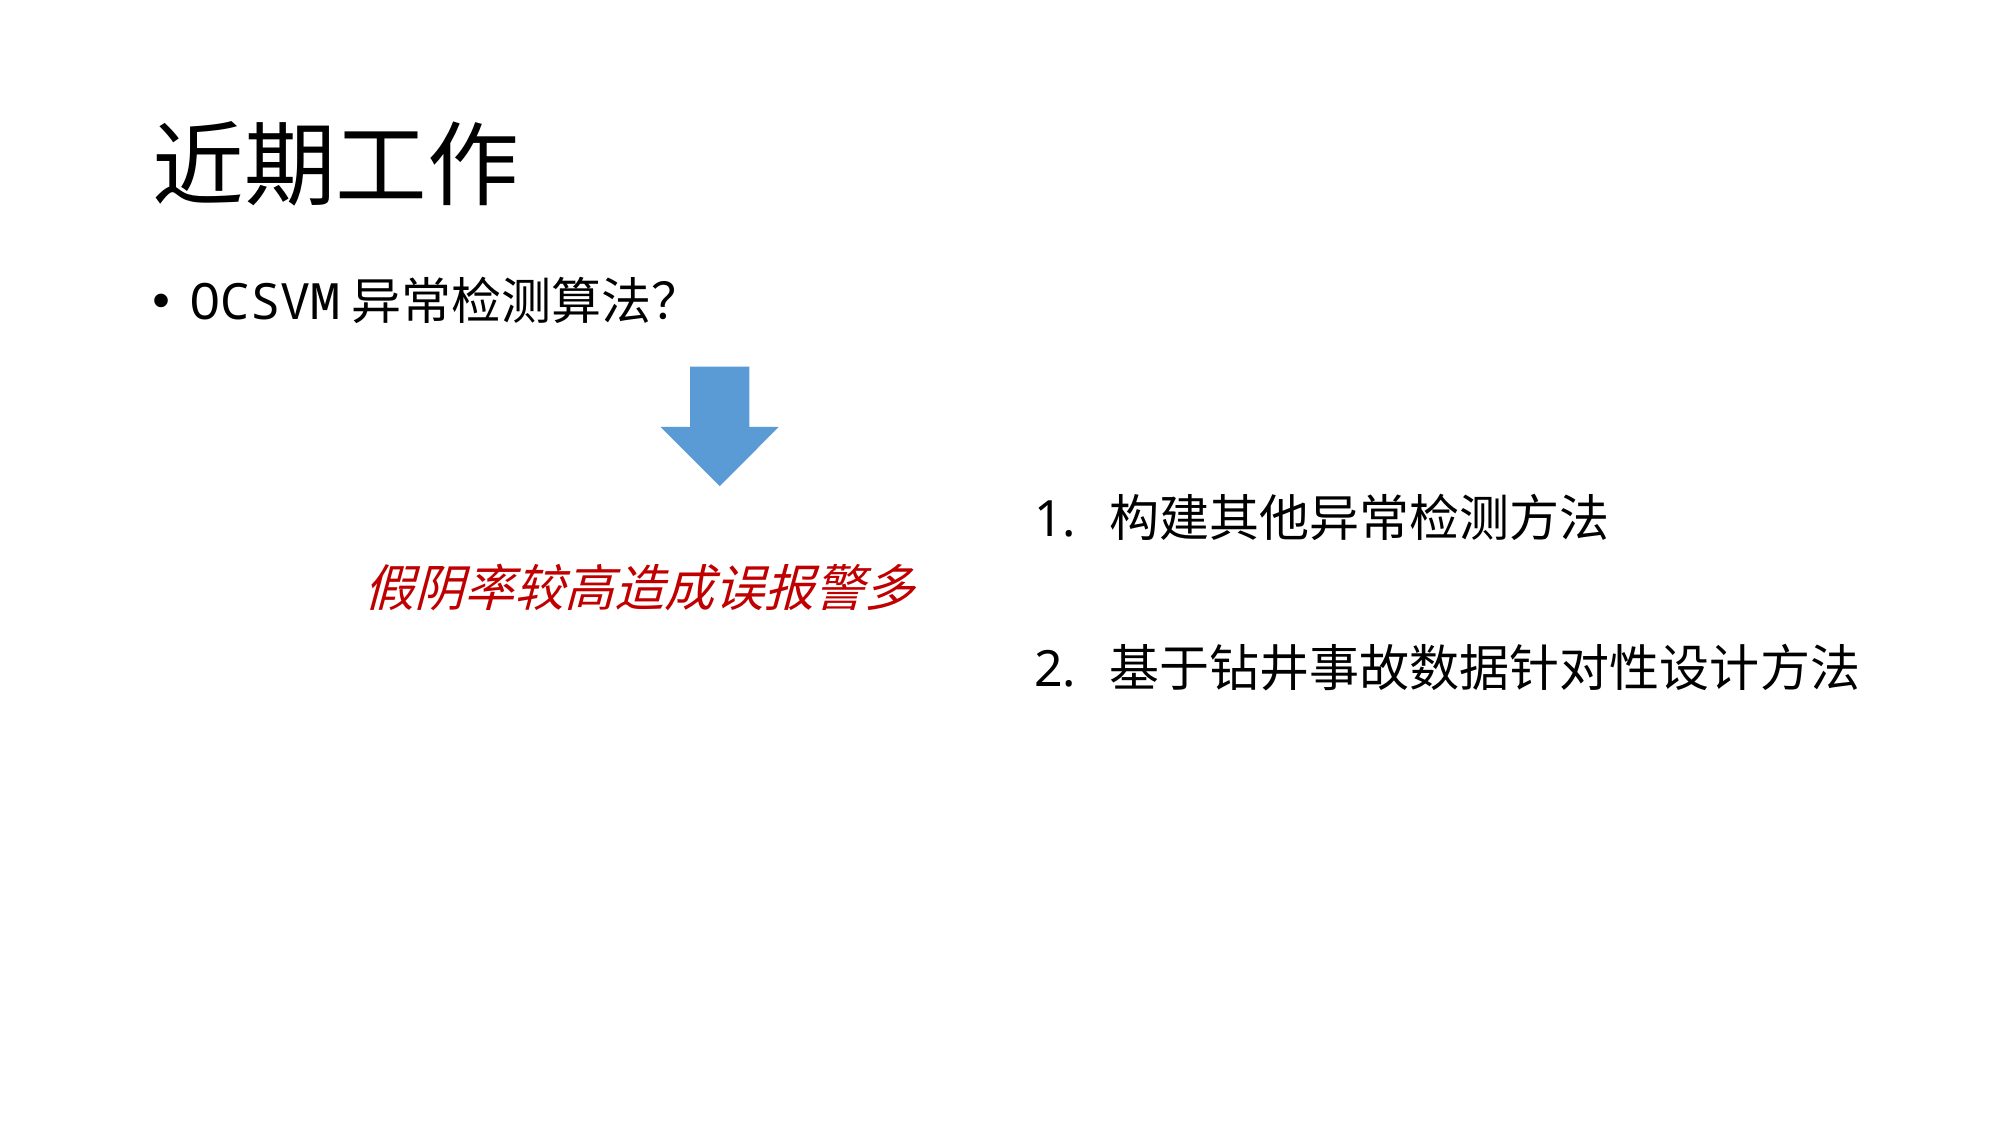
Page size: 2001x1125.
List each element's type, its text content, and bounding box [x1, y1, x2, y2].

list OCSVM异常检测算法？ [137, 268, 1852, 355]
text_box [658, 365, 782, 488]
title 近期工作 [137, 59, 1863, 278]
text_box 构建其他异常检测方法 基于钻井事故数据针对性设计方法 [1019, 486, 2000, 881]
text_box 假阴率较高造成误报警多 [349, 516, 972, 665]
